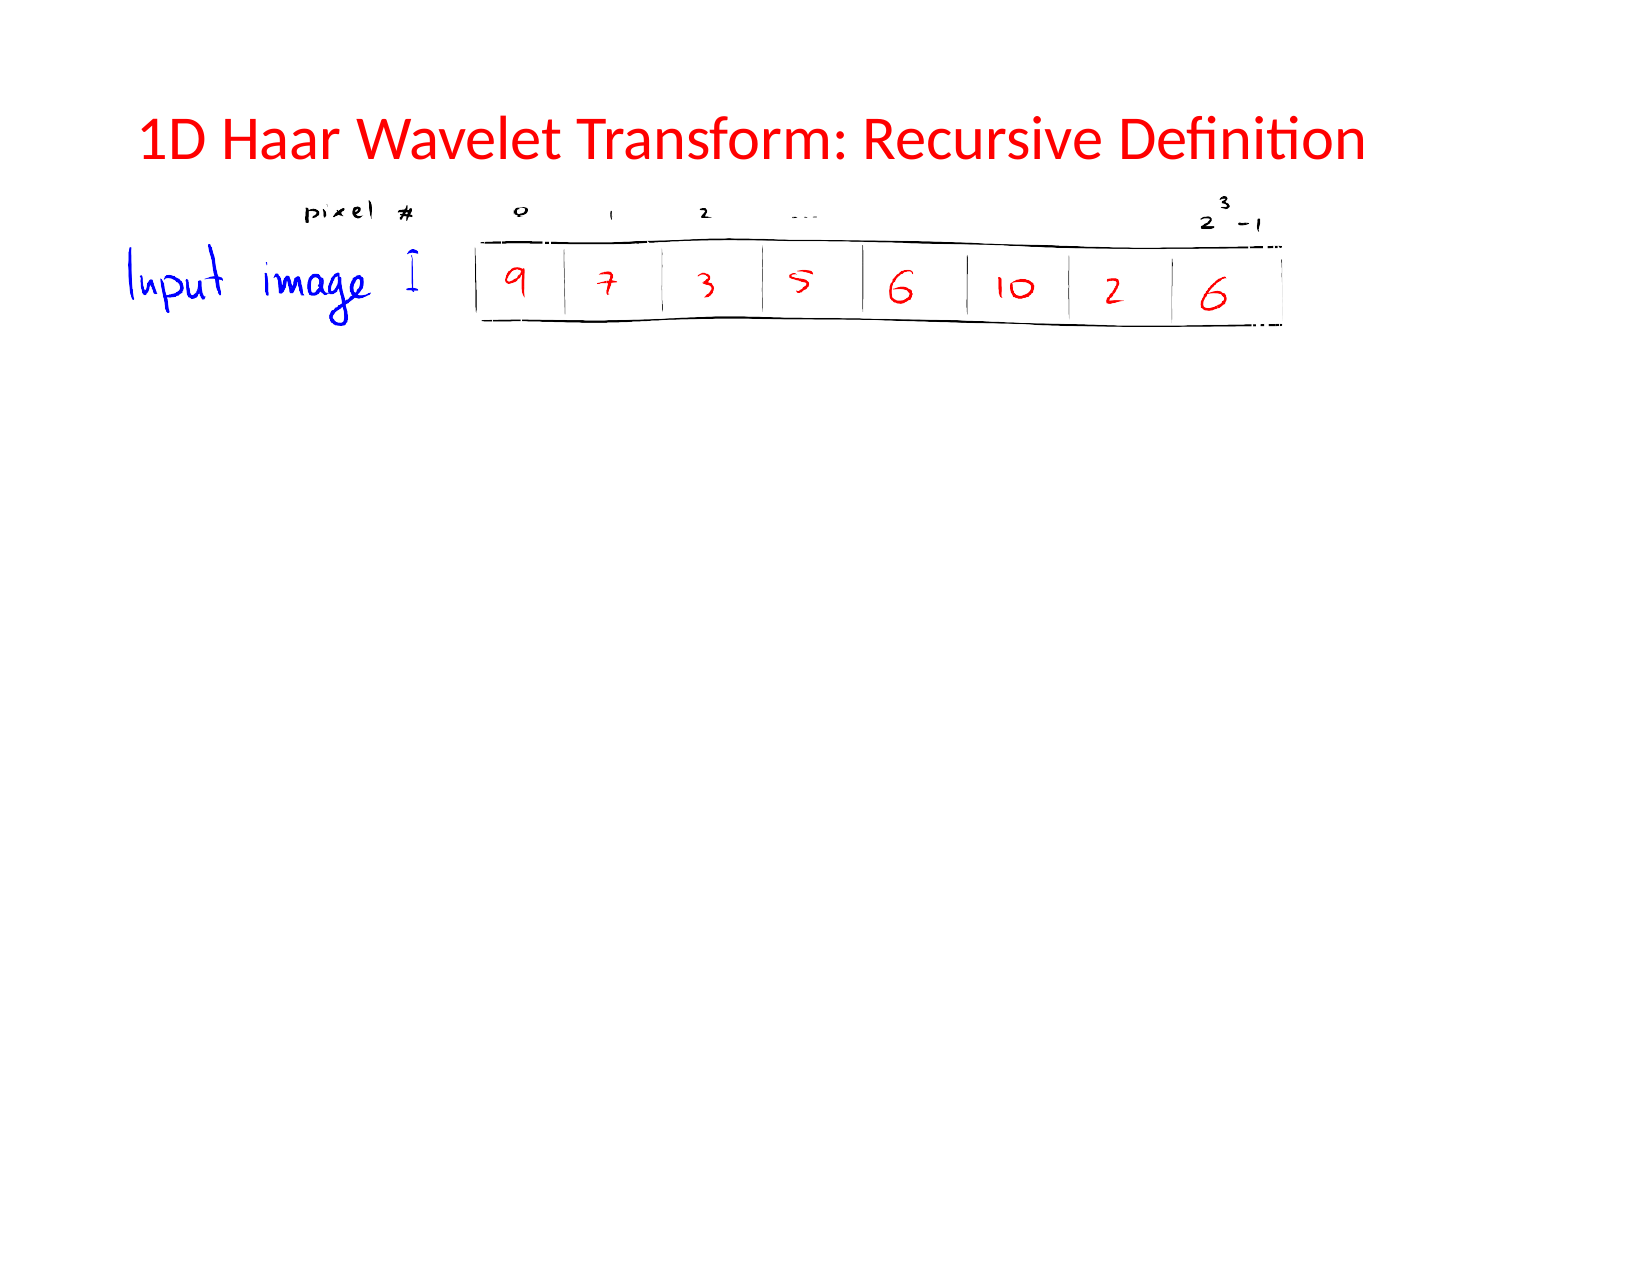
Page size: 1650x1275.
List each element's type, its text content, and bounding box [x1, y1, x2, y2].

title 1D Haar Wavelet Transform: Recursive Definition [125, 25, 1377, 186]
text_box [128, 186, 1501, 327]
